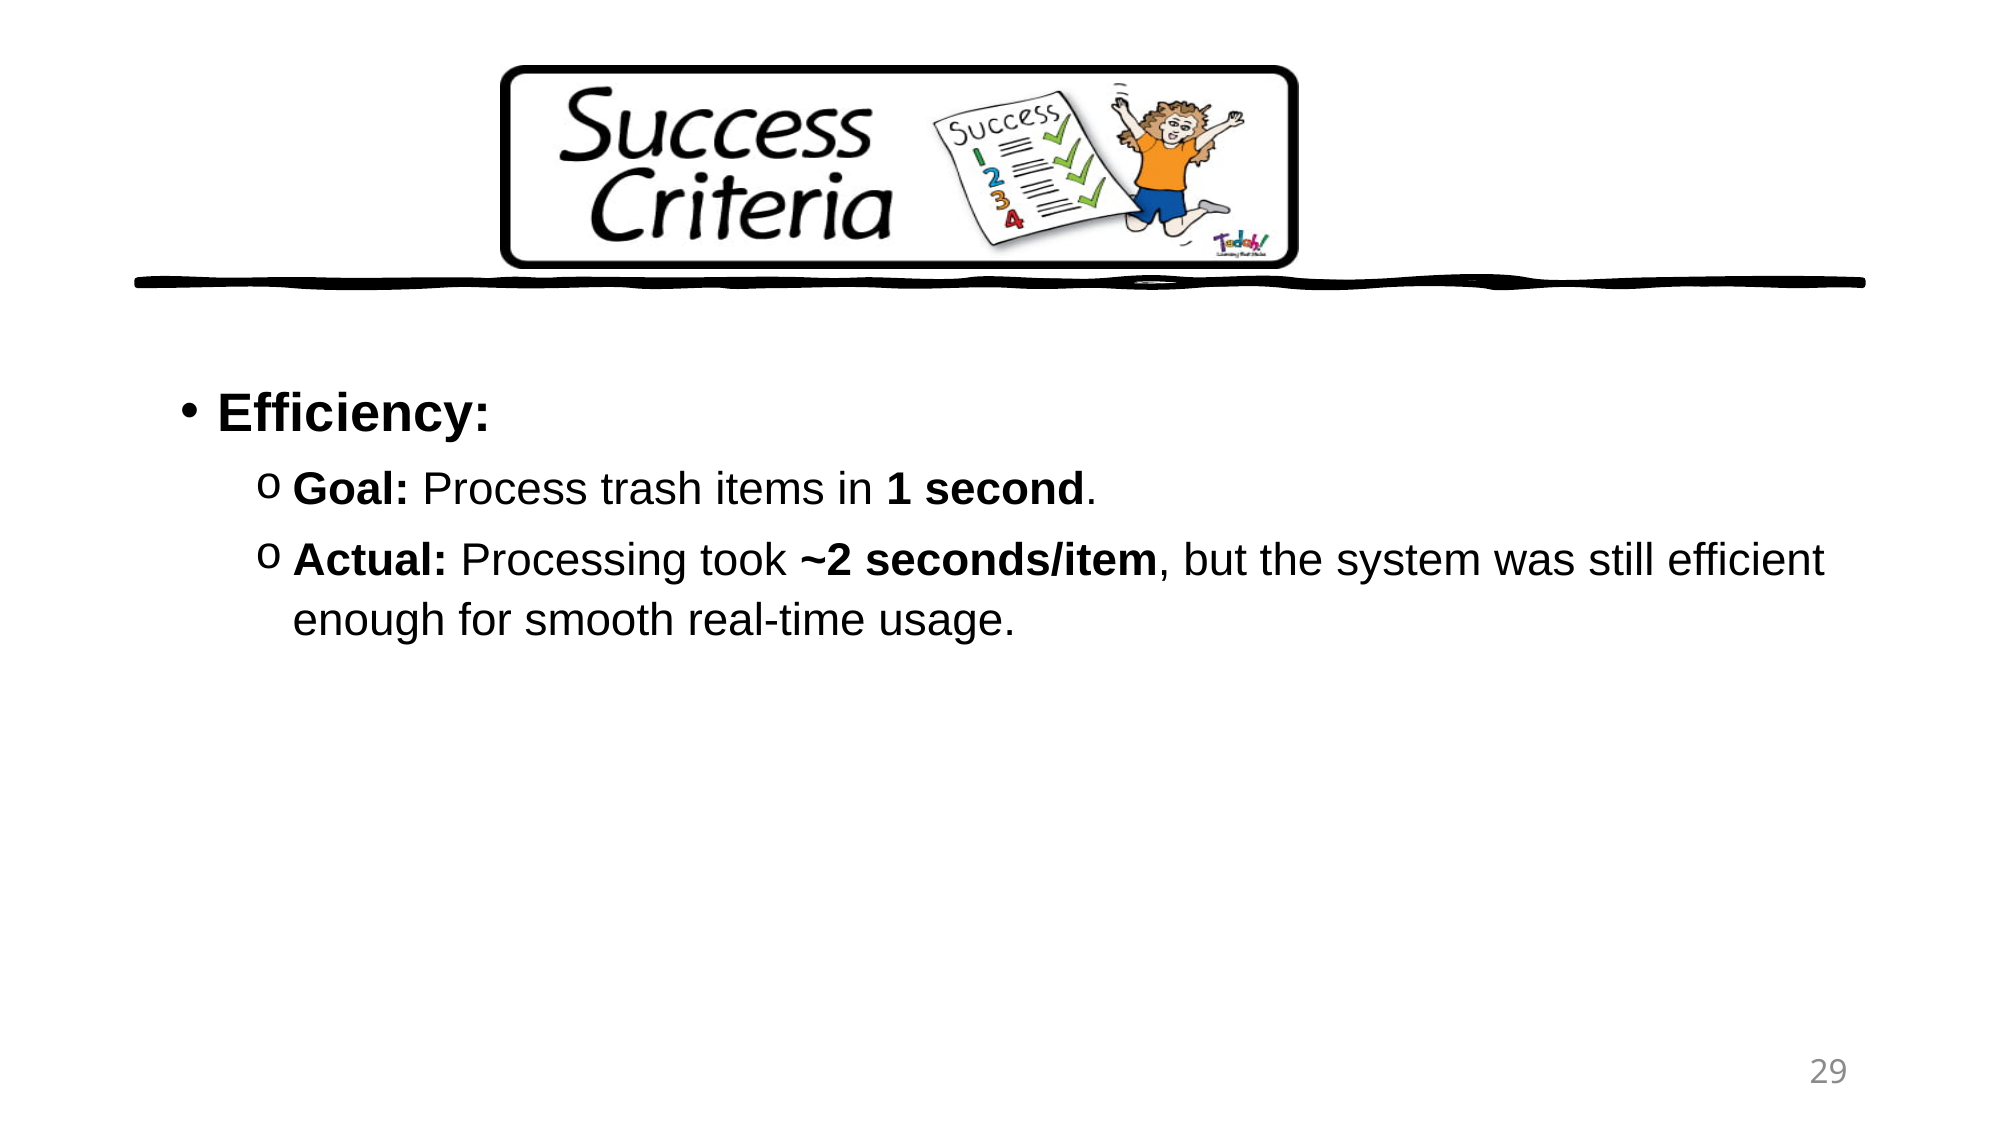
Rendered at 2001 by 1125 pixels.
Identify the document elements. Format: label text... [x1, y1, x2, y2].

slide_number 29 [1412, 1042, 1863, 1103]
text_box Efficiency: Goal: Process trash items in 1 second. Actual: Processing took ~2 seconds/item, but the system was still efficient enough for smooth real-time usage. [168, 365, 1910, 654]
picture [500, 65, 1299, 270]
